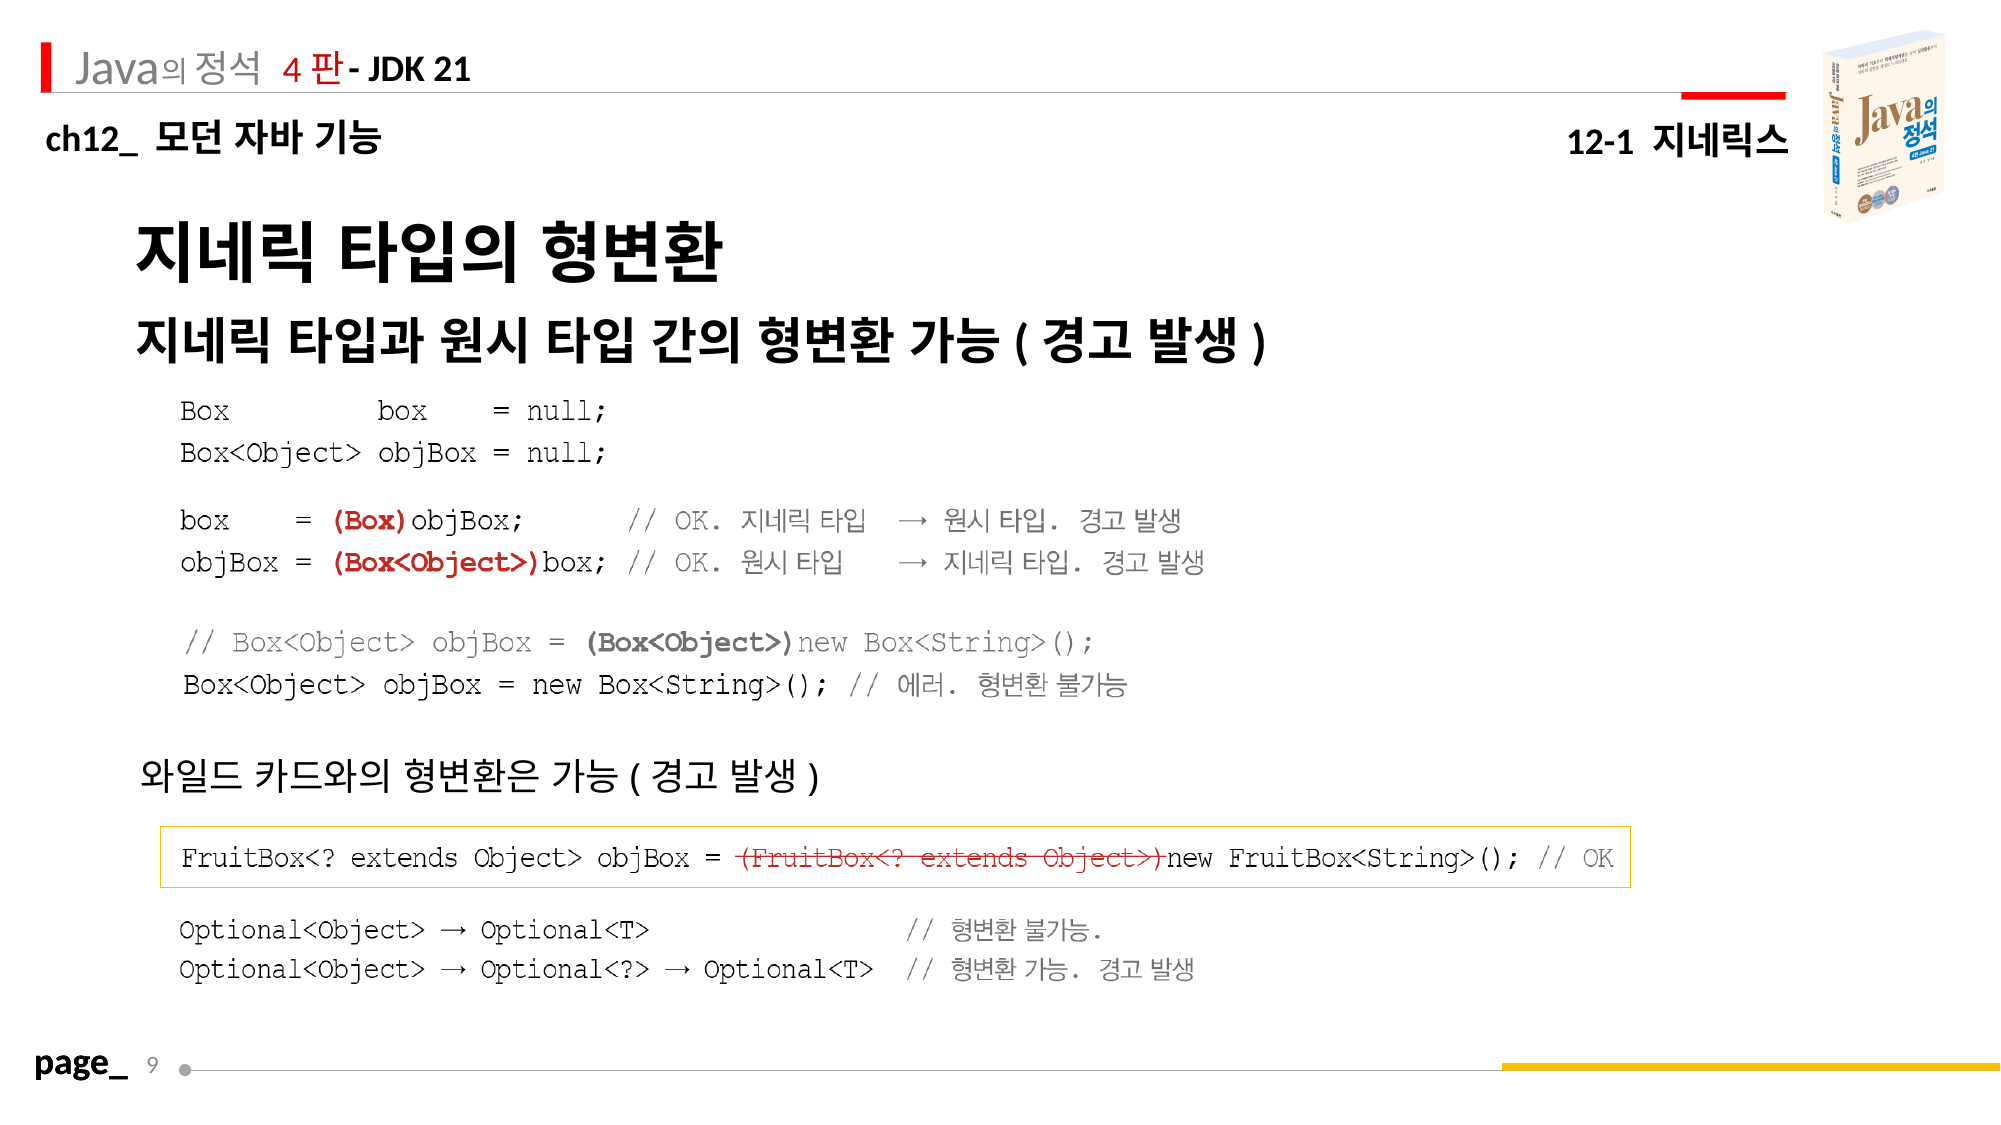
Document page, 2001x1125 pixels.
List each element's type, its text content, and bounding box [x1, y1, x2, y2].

picture [1819, 26, 1950, 228]
picture [160, 826, 1631, 888]
text_box 12-1 지네릭스 [1249, 109, 1805, 169]
picture [156, 603, 1145, 714]
picture [157, 895, 1208, 995]
text_box page_ [19, 1030, 145, 1090]
text_box 지네릭 타입의 형변환 [119, 203, 1841, 298]
picture [161, 385, 1221, 588]
text_box 지네릭 타입과 원시 타입 간의 형변환 가능(경고 발생) [121, 301, 2000, 377]
text_box 와일드 카드와의 형변환은 가능(경고 발생) [126, 745, 1569, 806]
slide_number 9 [106, 1033, 174, 1094]
